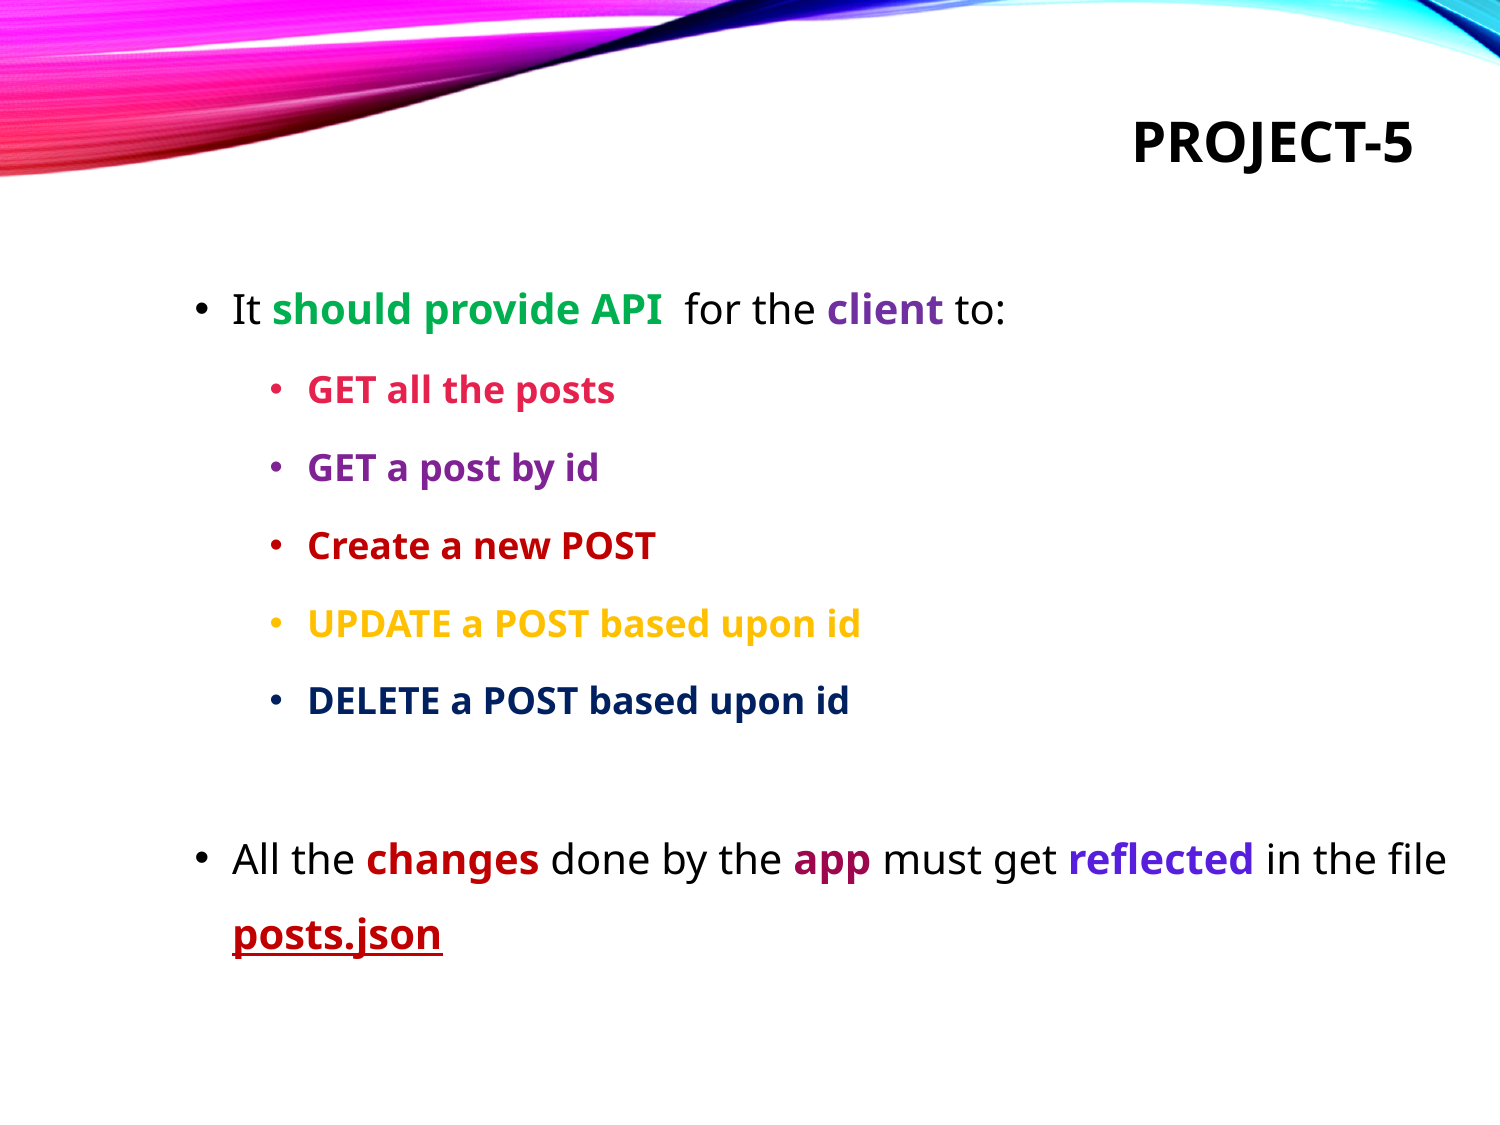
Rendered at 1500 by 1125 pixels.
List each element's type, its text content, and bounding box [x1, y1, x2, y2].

title Project-5 [383, 38, 1431, 250]
picture [0, 0, 1500, 178]
list It should provide API for the client to: GET all the posts GET a post by id Create a new POST UPDATE a POST based upon id DELETE a POST based upon id All the changes done by the app must get reflected in the file posts.json [29, 250, 1475, 1111]
